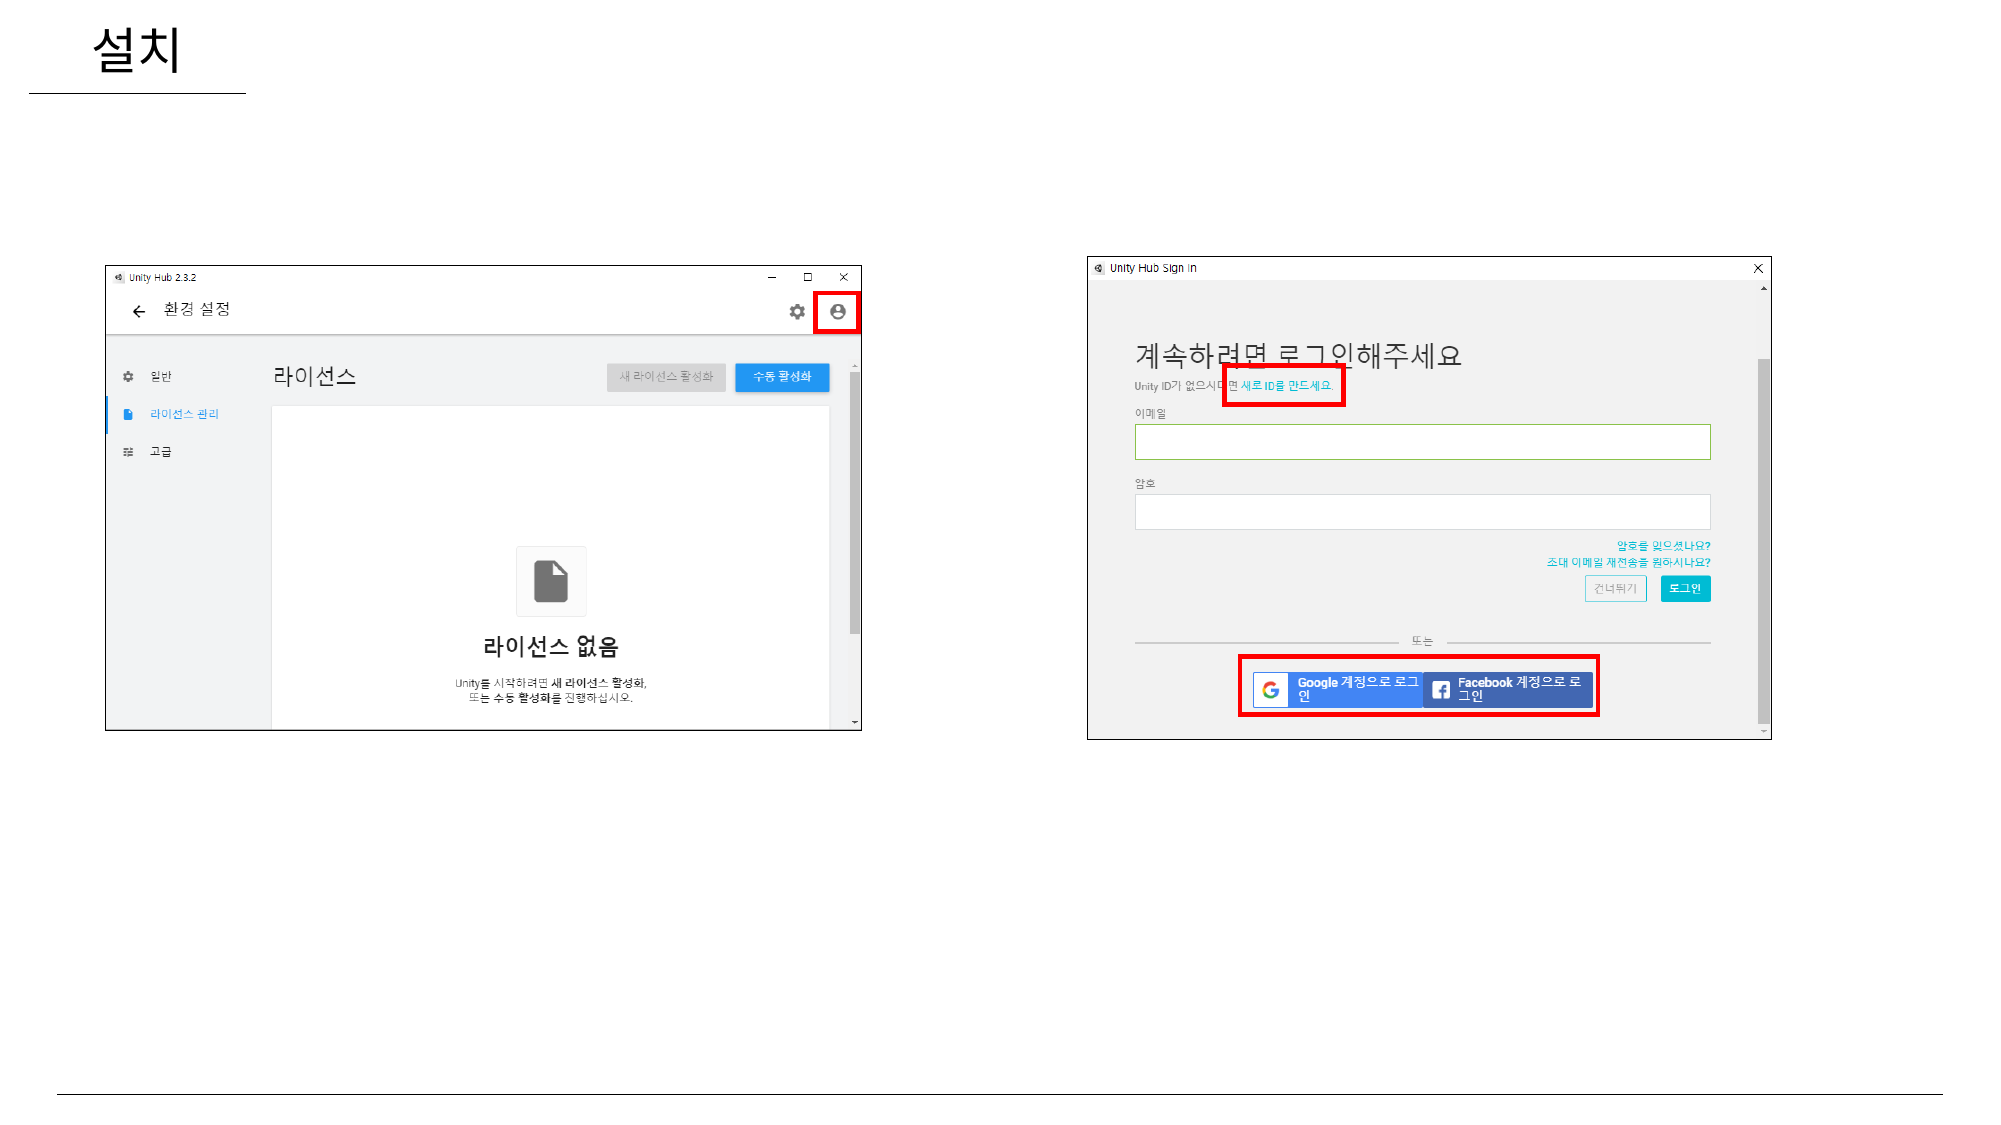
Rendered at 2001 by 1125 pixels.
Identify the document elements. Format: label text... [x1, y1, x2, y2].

picture [1087, 256, 1772, 740]
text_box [105, 265, 862, 731]
title 설치 [76, 18, 199, 89]
